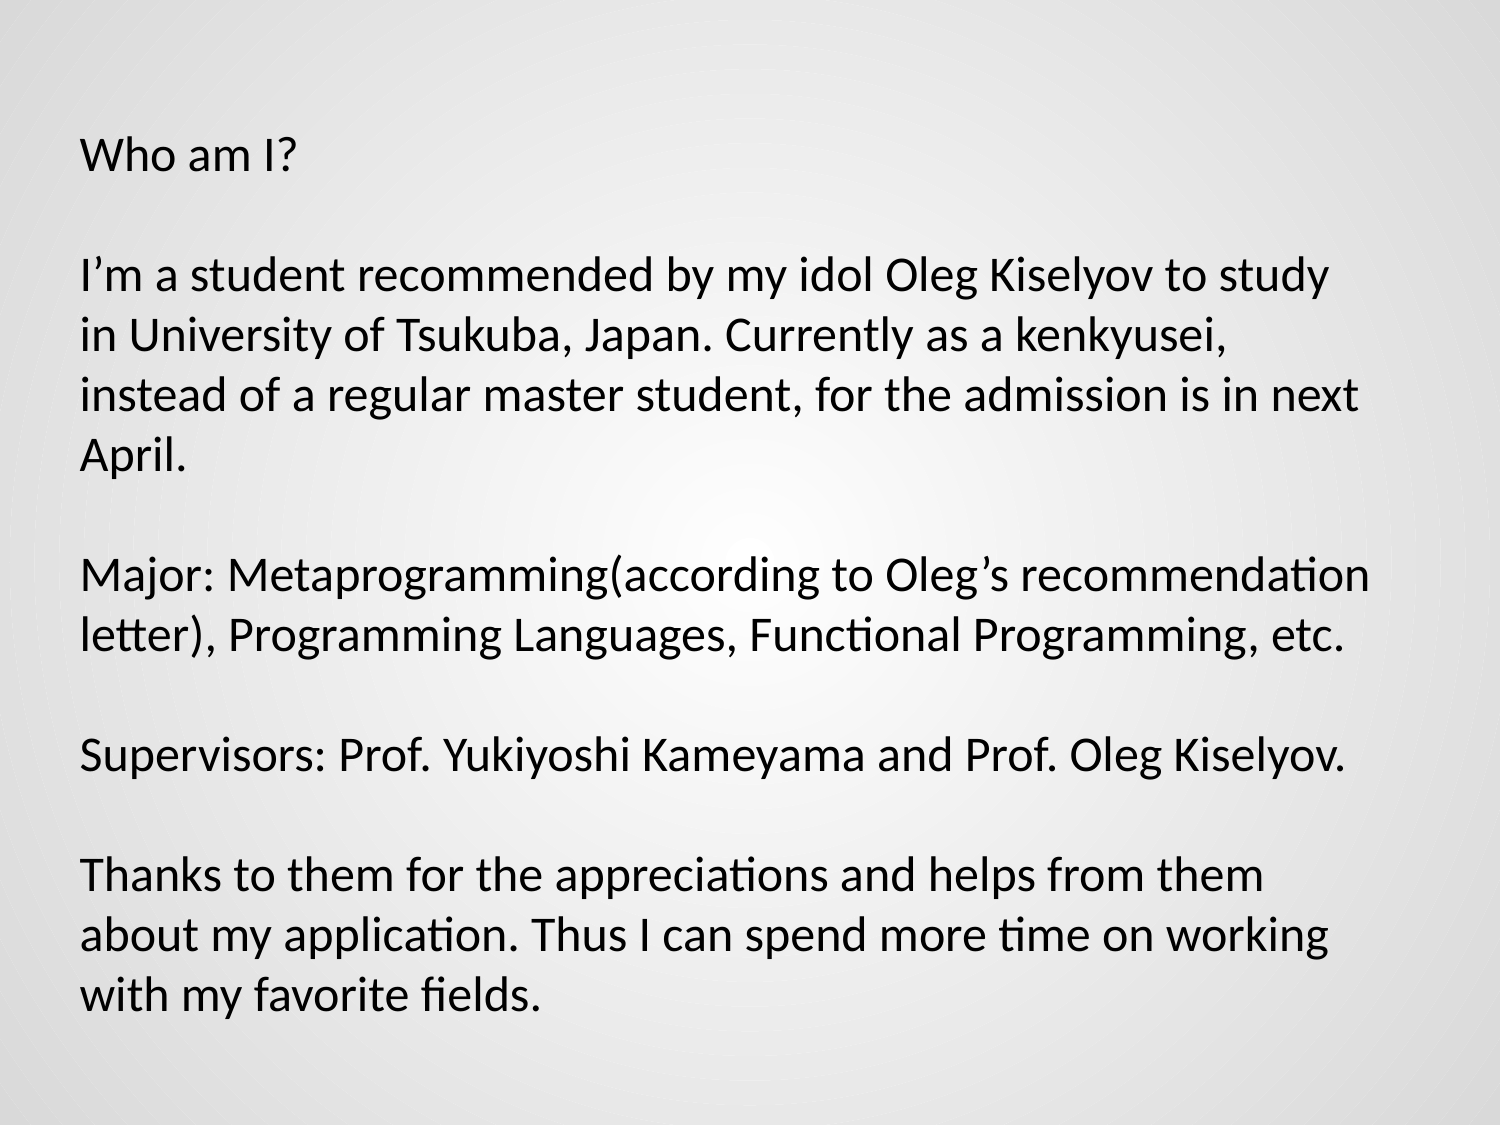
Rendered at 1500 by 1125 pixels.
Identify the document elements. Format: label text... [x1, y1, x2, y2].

text_box Who am I? I’m a student recommended by my idol Oleg Kiselyov to study in University of Tsukuba, Japan. Currently as a kenkyusei, instead of a regular master student, for the admission is in next April. Major: Metaprogramming(according to Oleg’s recommendation letter), Programming Languages, Functional Programming, etc. Supervisors: Prof. Yukiyoshi Kameyama and Prof. Oleg Kiselyov. Thanks to them for the appreciations and helps from them about my application. Thus I can spend more time on working with my favorite fields. [64, 113, 1388, 1029]
